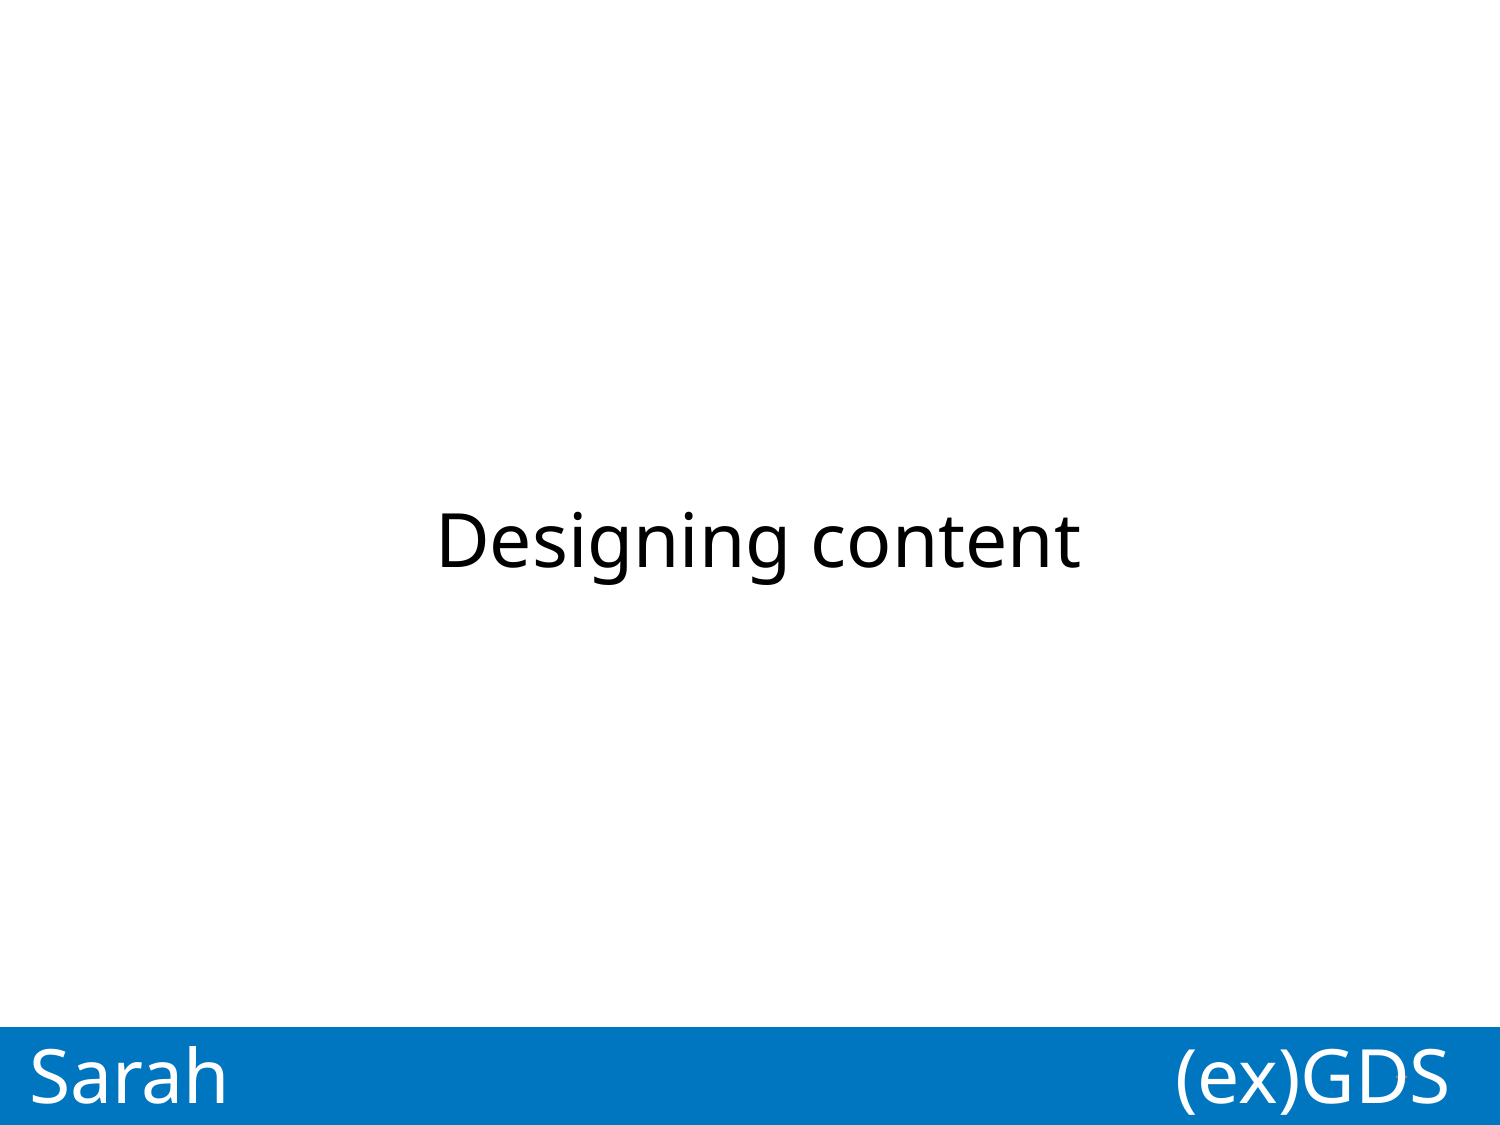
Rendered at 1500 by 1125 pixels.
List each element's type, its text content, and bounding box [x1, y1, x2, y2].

text_box [0, 1027, 1500, 1125]
text_box (ex)GDS [1175, 1029, 1500, 1119]
text_box Designing content [420, 485, 1097, 761]
text_box Sarah [29, 1029, 321, 1119]
